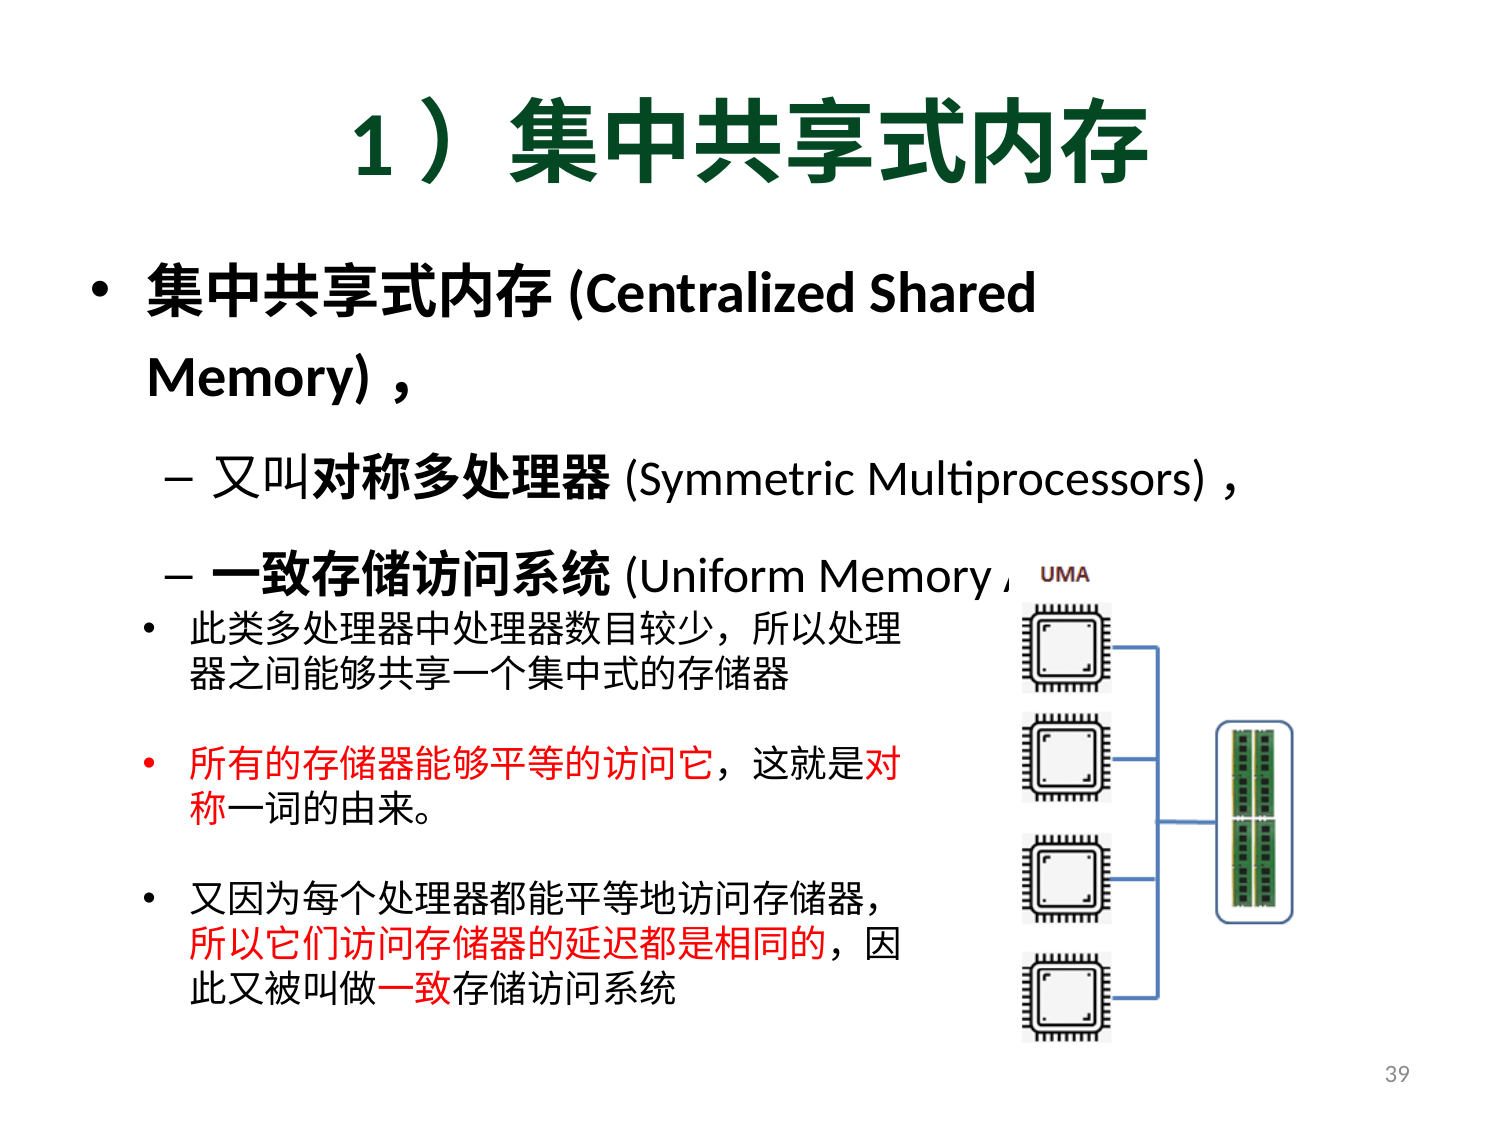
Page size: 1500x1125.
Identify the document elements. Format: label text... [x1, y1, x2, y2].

list 集中共享式内存(Centralized Shared Memory)， 又叫对称多处理器(Symmetric Multiprocessors)， 一致存储访问系统(Uniform Memory Access) [74, 232, 1317, 693]
text_box 此类多处理器中处理器数目较少，所以处理器之间能够共享一个集中式的存储器 所有的存储器能够平等的访问它，这就是对称一词的由来。 又因为每个处理器都能平等地访问存储器，所以它们访问存储器的延迟都是相同的，因此又被叫做一致存储访问系统 [53, 597, 939, 1018]
picture [1009, 538, 1305, 1055]
title 1）集中共享式内存 [75, 45, 1425, 233]
slide_number 39 [1074, 1042, 1425, 1103]
